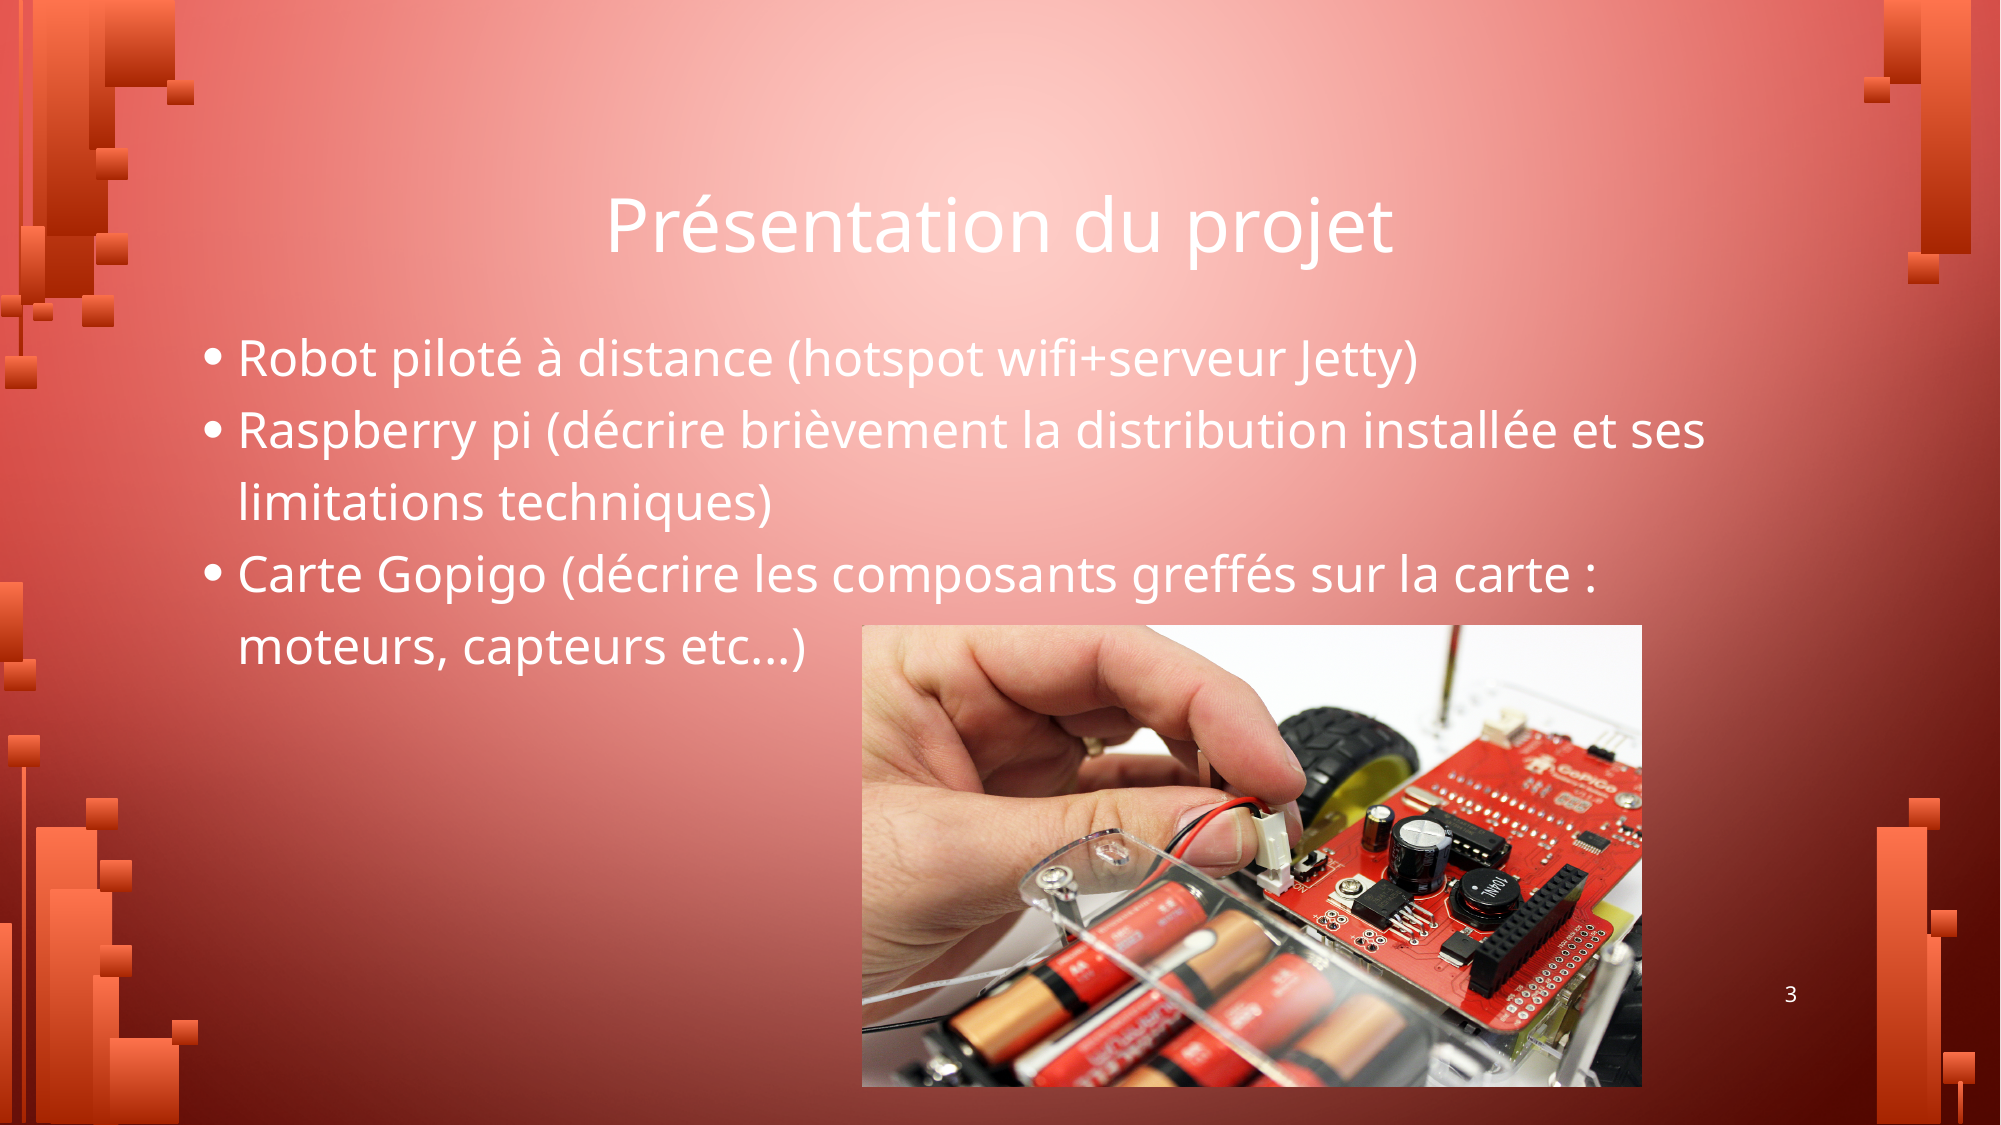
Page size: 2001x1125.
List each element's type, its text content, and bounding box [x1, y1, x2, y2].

text_box Robot piloté à distance (hotspot wifi+serveur Jetty) Raspberry pi (décrire brièvement la distribution installée et ses limitations techniques) Carte Gopigo (décrire les composants greffés sur la carte : moteurs, capteurs etc...) [187, 307, 1772, 626]
text_box <numéro> [1685, 965, 1813, 1025]
text_box Présentation du projet [187, 101, 1813, 344]
picture [0, 0, 2001, 1125]
